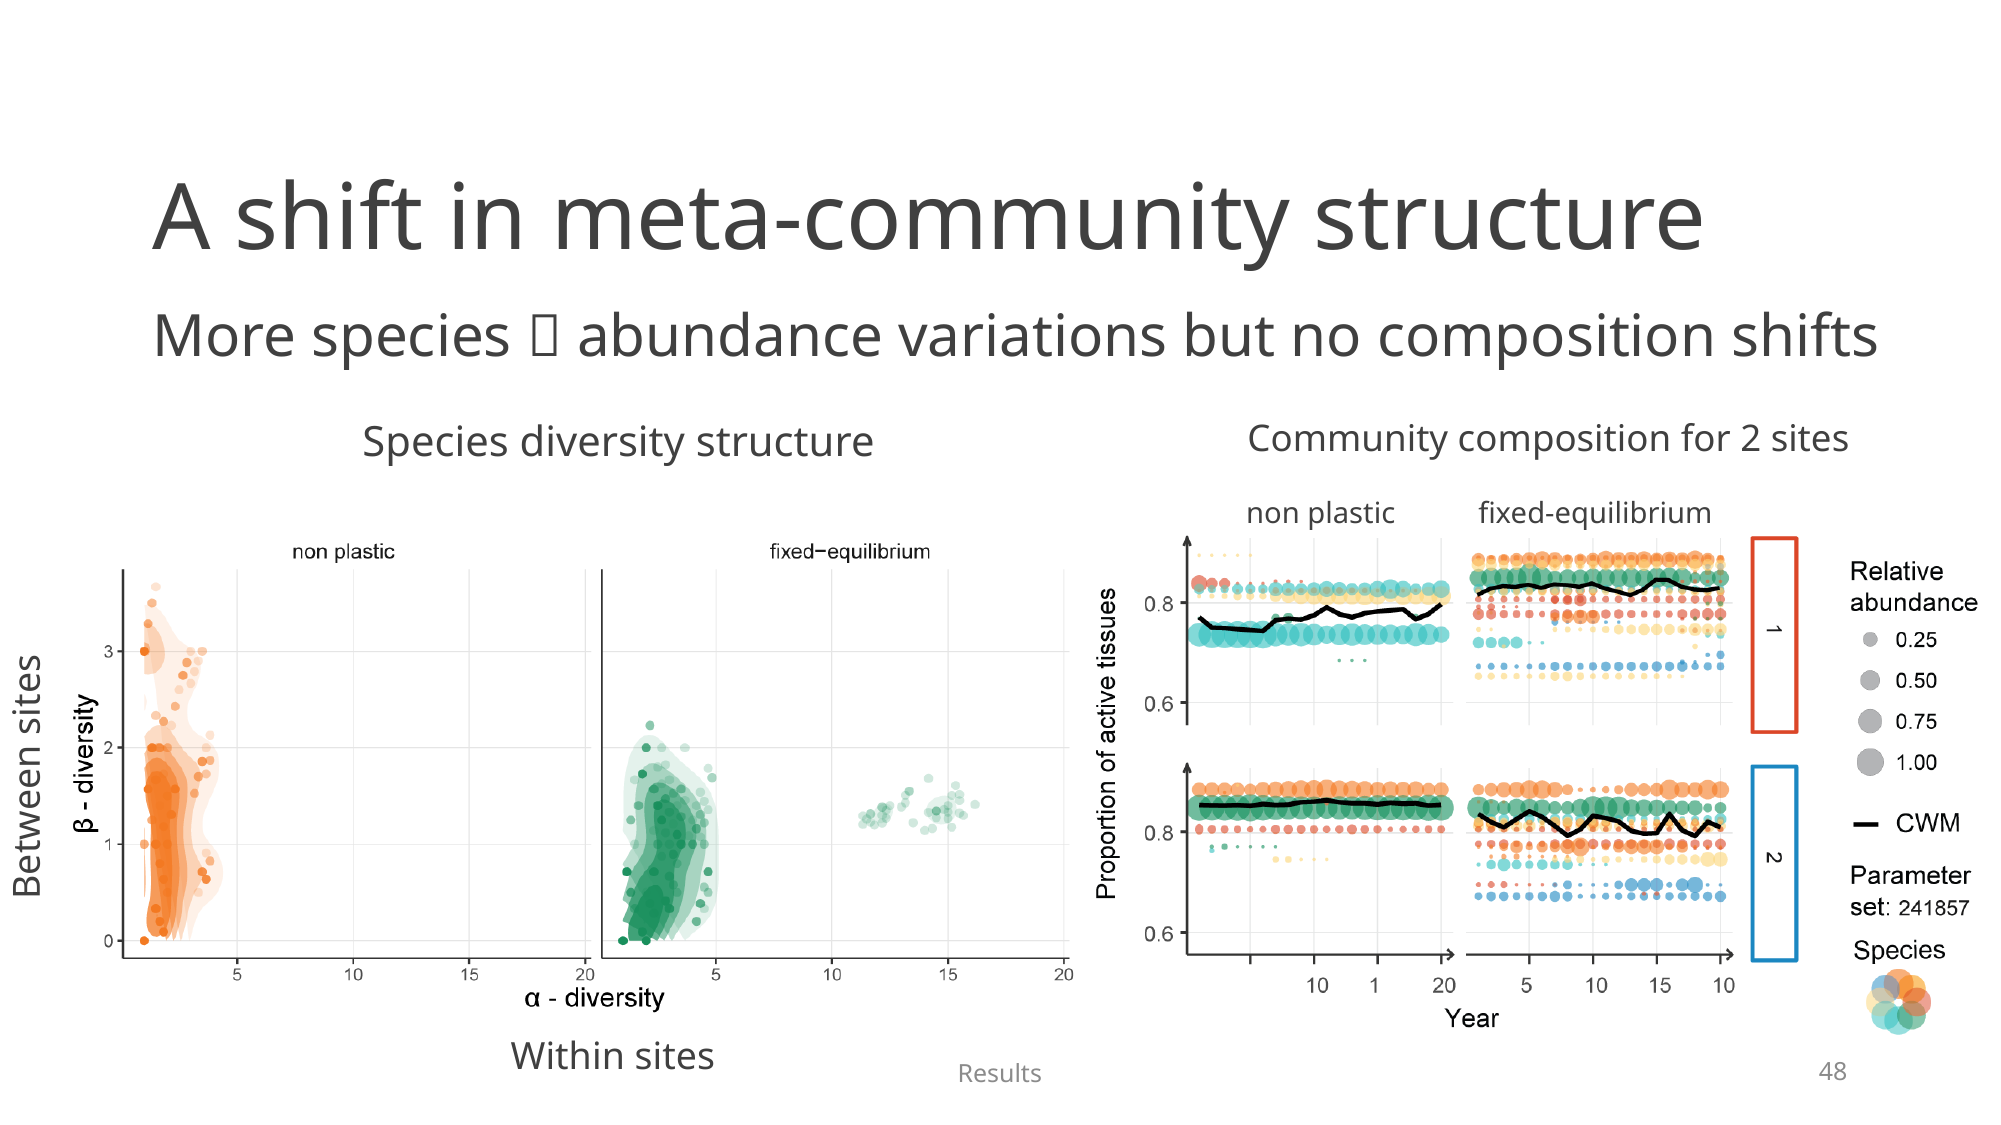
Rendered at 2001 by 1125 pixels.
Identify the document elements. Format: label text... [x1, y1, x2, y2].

text_box Species diversity structure [272, 412, 965, 499]
text_box Between sites [0, 431, 86, 1123]
slide_number 48 [1412, 1043, 1863, 1103]
title A shift in meta-community structure [137, 59, 1863, 278]
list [67, 538, 1074, 1016]
text_box Within sites [266, 1029, 959, 1116]
list More species  abundance variations but no composition shifts [137, 298, 1944, 410]
text_box non plastic [1231, 486, 1411, 523]
text_box Community composition for 2 sites [1202, 412, 1895, 499]
picture [1078, 522, 1982, 1043]
text_box fixed-equilibrium [1463, 486, 1728, 523]
footer Results [959, 1042, 1338, 1103]
